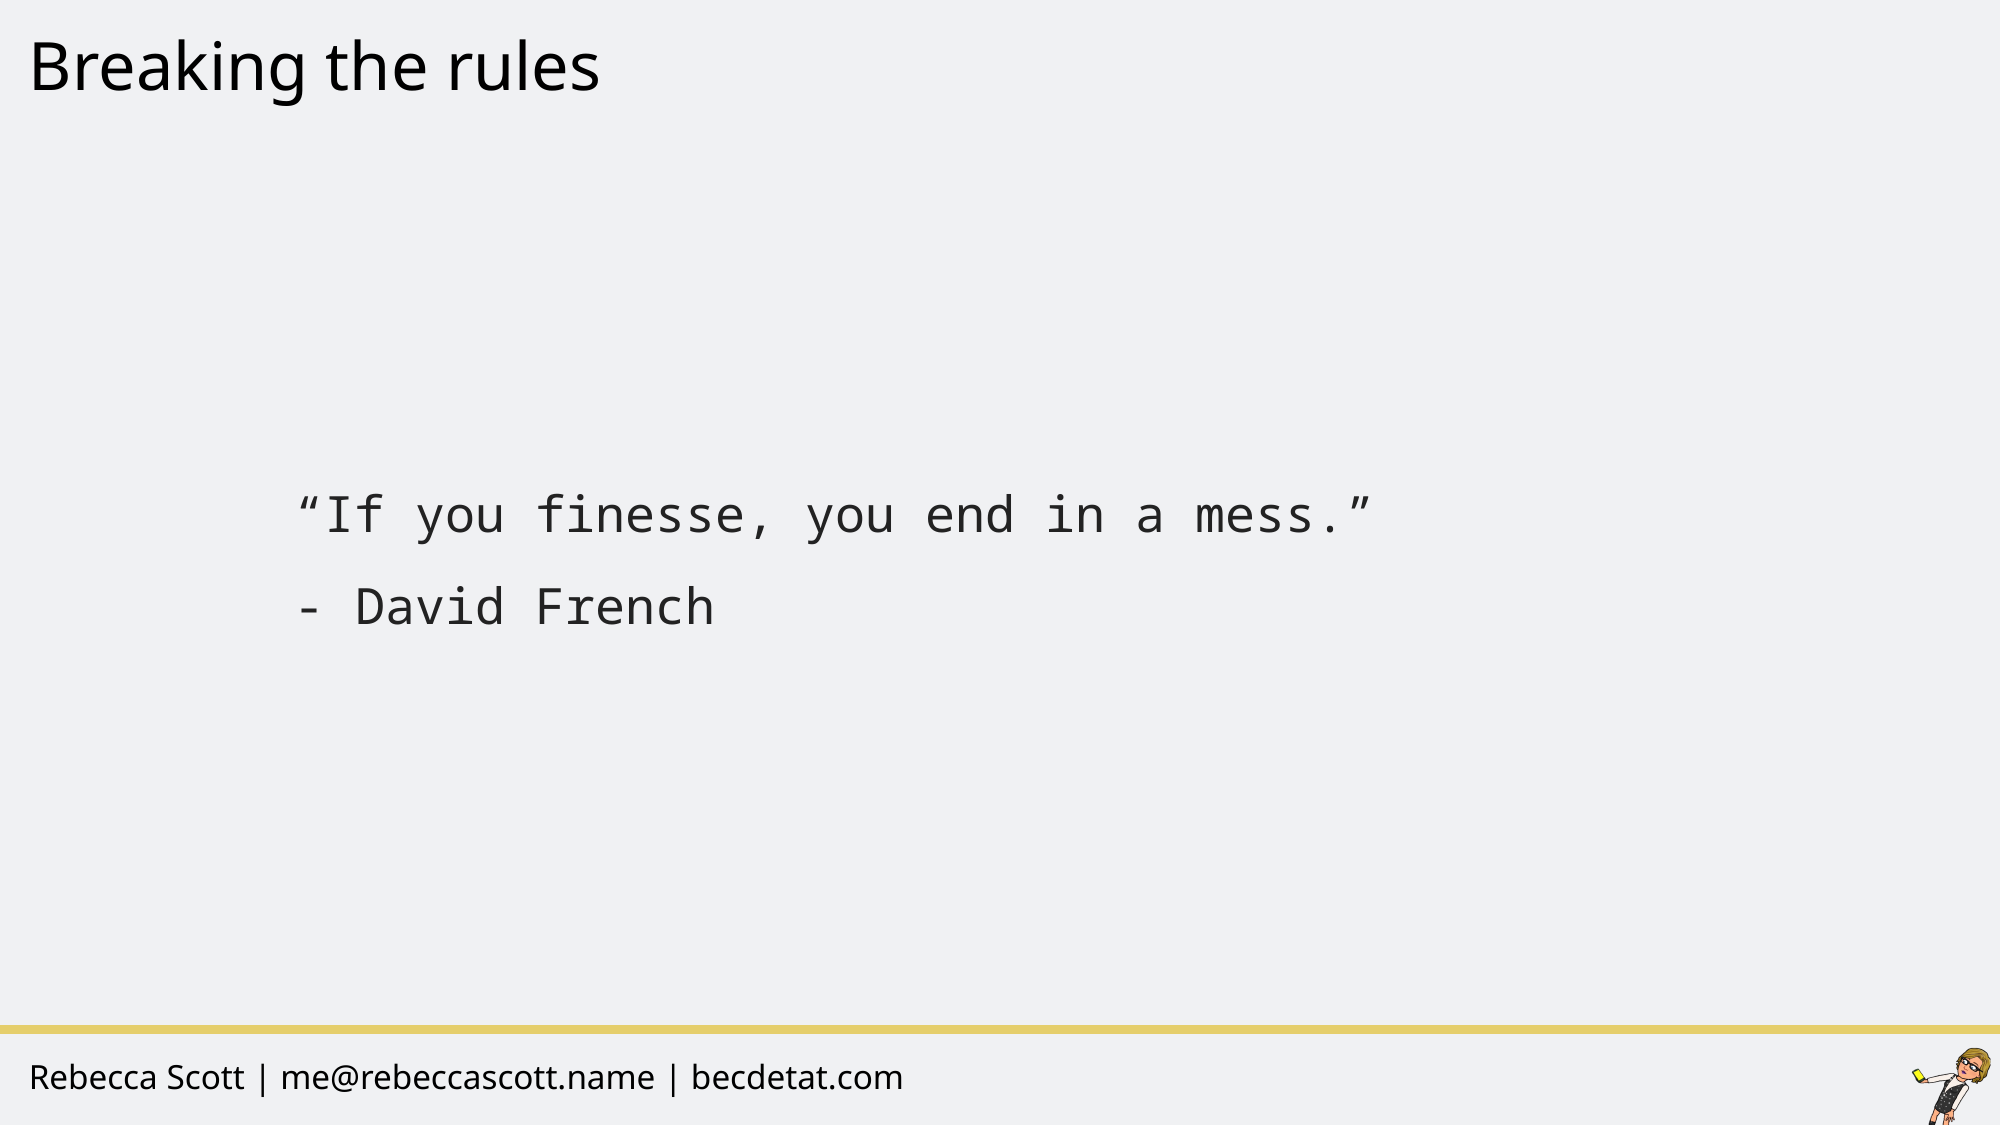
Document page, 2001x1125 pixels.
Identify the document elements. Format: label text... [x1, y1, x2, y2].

text_box Rebecca Scott | me@rebeccascott.name | becdetat.com [13, 1041, 952, 1125]
text_box [0, 1028, 2000, 1125]
text_box “If you finesse, you end in a mess.” - David French [280, 462, 1624, 663]
picture [1906, 1031, 2000, 1125]
text_box Breaking the rules [13, 0, 952, 115]
